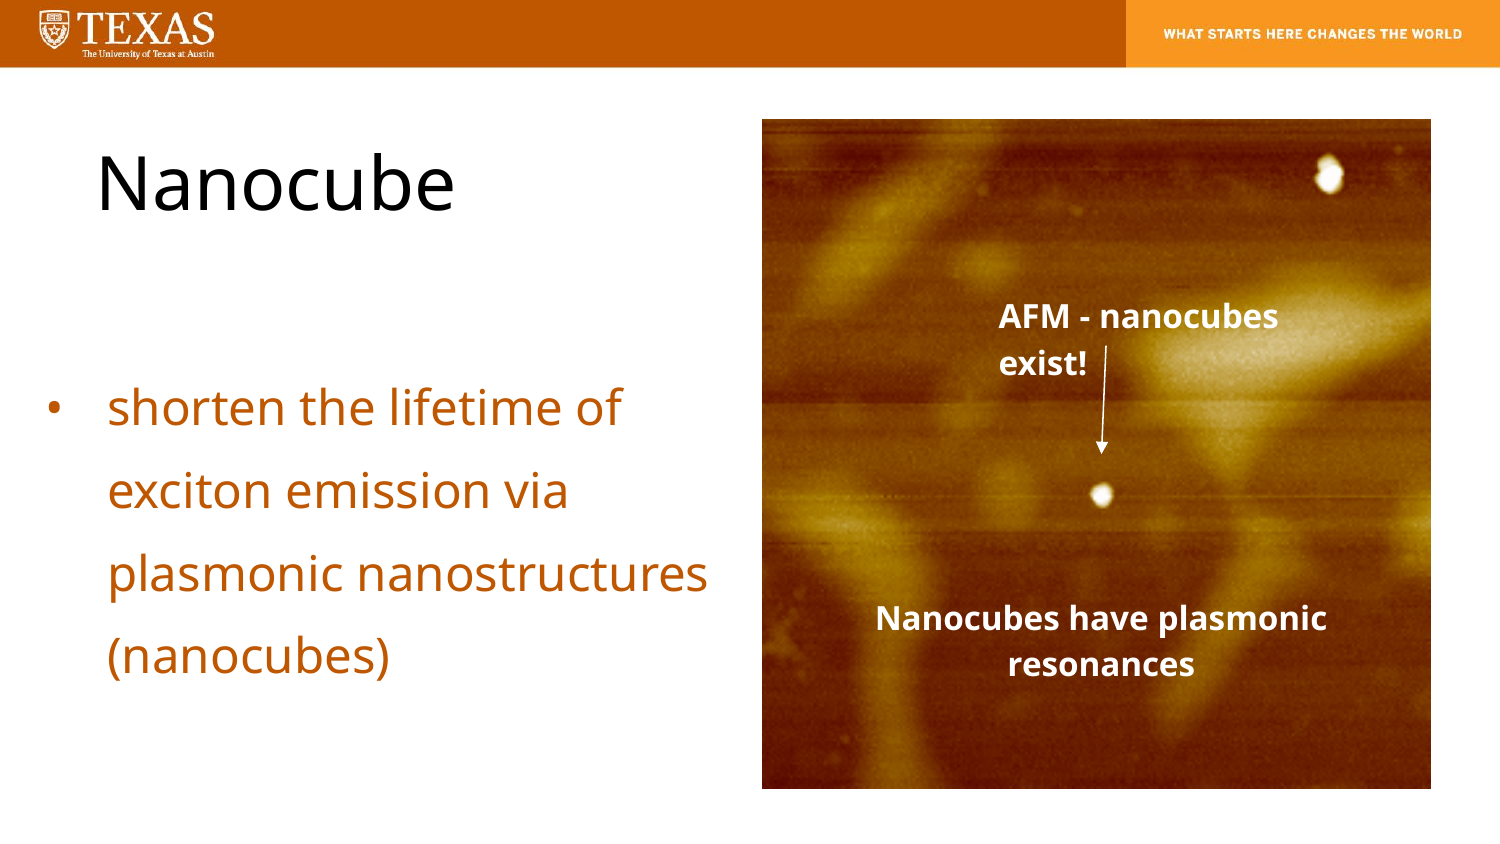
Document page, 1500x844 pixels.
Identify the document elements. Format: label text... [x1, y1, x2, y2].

text_box Nanocube [80, 120, 667, 256]
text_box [1101, 345, 1107, 455]
list shorten the lifetime of exciton emission via plasmonic nanostructures (nanocubes) [17, 345, 730, 692]
picture [0, 0, 1500, 844]
